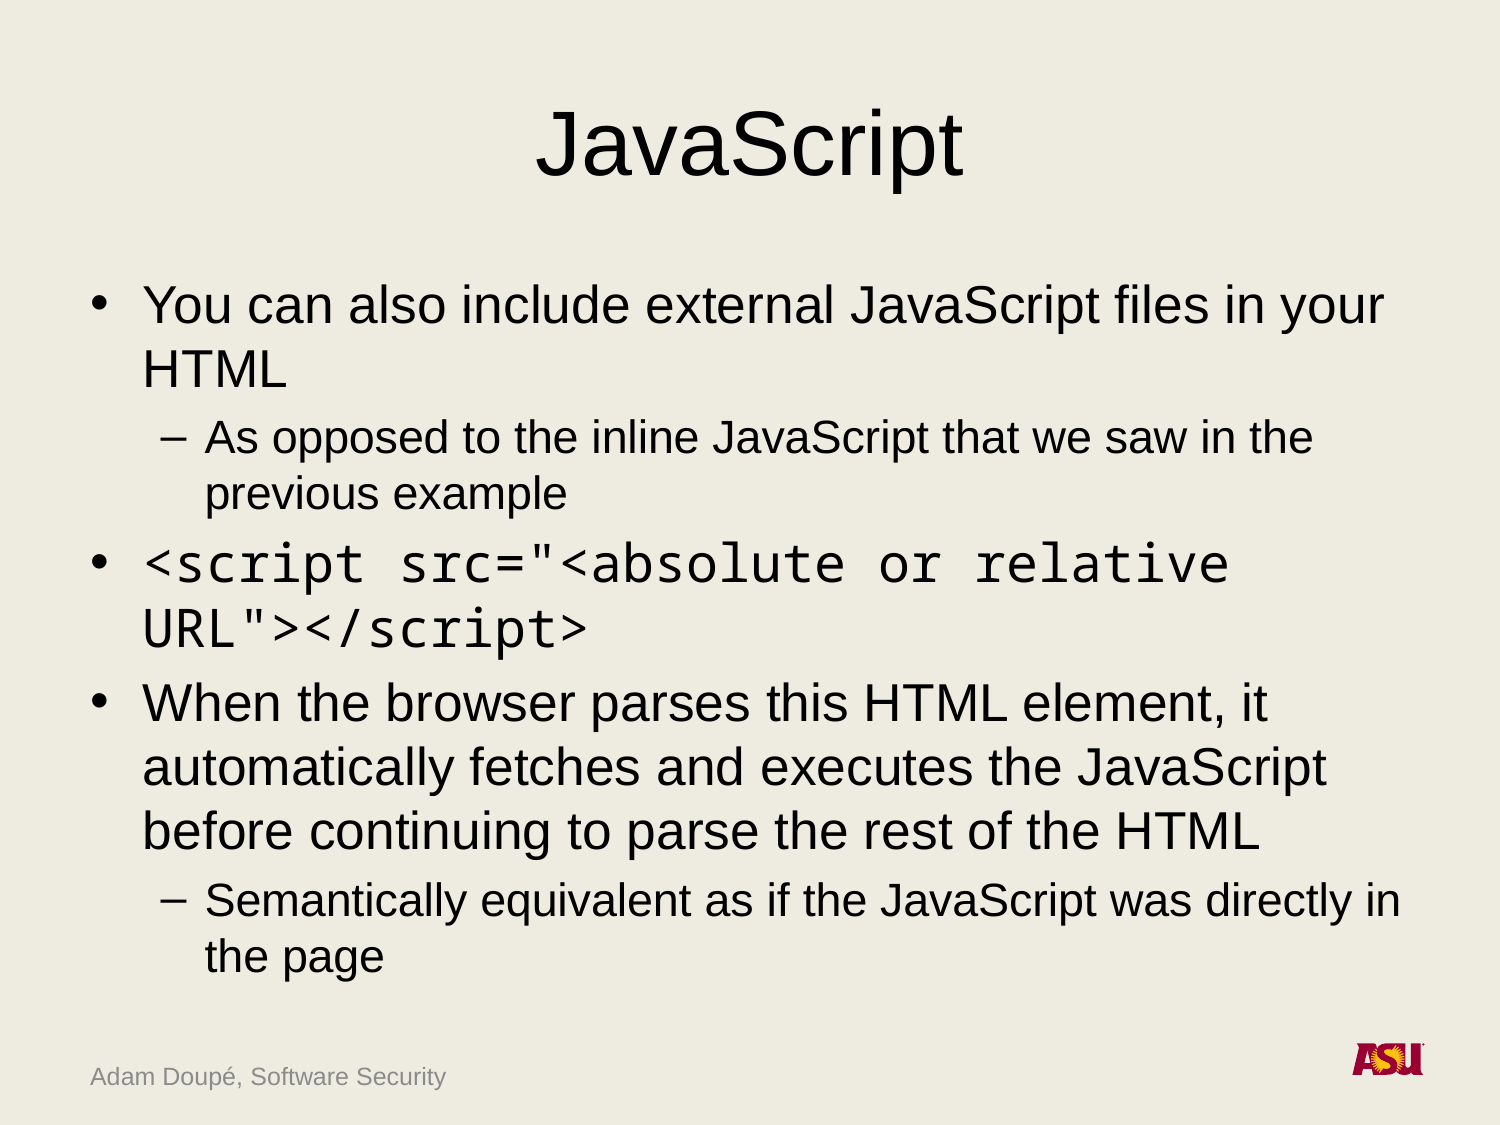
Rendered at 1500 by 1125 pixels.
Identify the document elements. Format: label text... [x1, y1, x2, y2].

title JavaScript [75, 45, 1425, 233]
list You can also include external JavaScript files in your HTML As opposed to the inline JavaScript that we saw in the previous example <script src="<absolute or relative URL"></script> When the browser parses this HTML element, it automatically fetches and executes the JavaScript before continuing to parse the rest of the HTML Semantically equivalent as if the JavaScript was directly in the page [75, 262, 1425, 1005]
